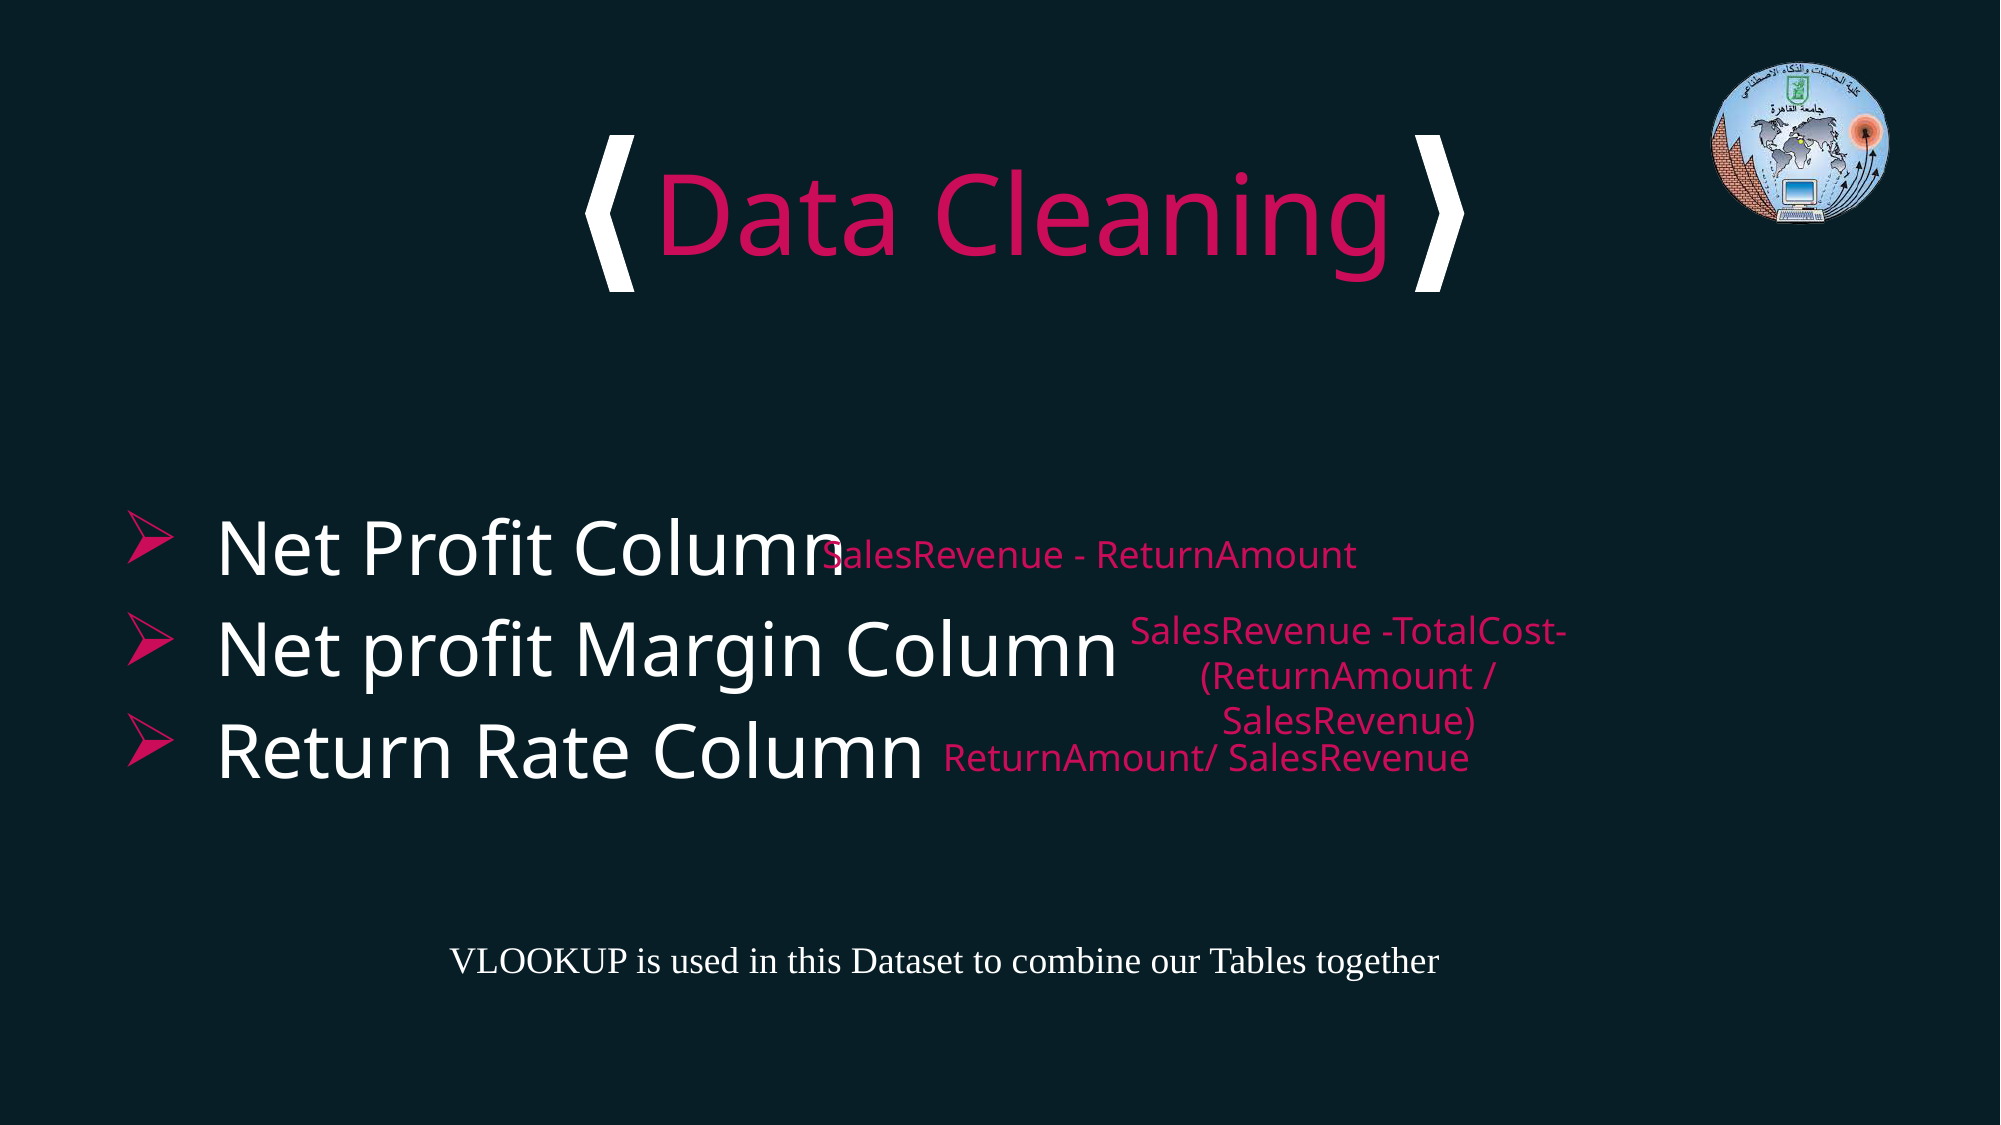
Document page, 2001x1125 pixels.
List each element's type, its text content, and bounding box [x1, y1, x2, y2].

list Net Profit Column Net profit Margin Column Return Rate Column [106, 464, 1263, 842]
text_box ReturnAmount/ SalesRevenue [811, 726, 1602, 786]
text_box SalesRevenue -TotalCost-(ReturnAmount / SalesRevenue) [1054, 599, 1644, 750]
picture [1696, 45, 1912, 262]
text_box [583, 134, 636, 294]
text_box Data Cleaning [638, 135, 1411, 286]
text_box [1413, 134, 1466, 294]
text_box VLOOKUP is used in this Dataset to combine our Tables together [434, 929, 1505, 989]
text_box SalesRevenue - ReturnAmount [585, 523, 1595, 584]
